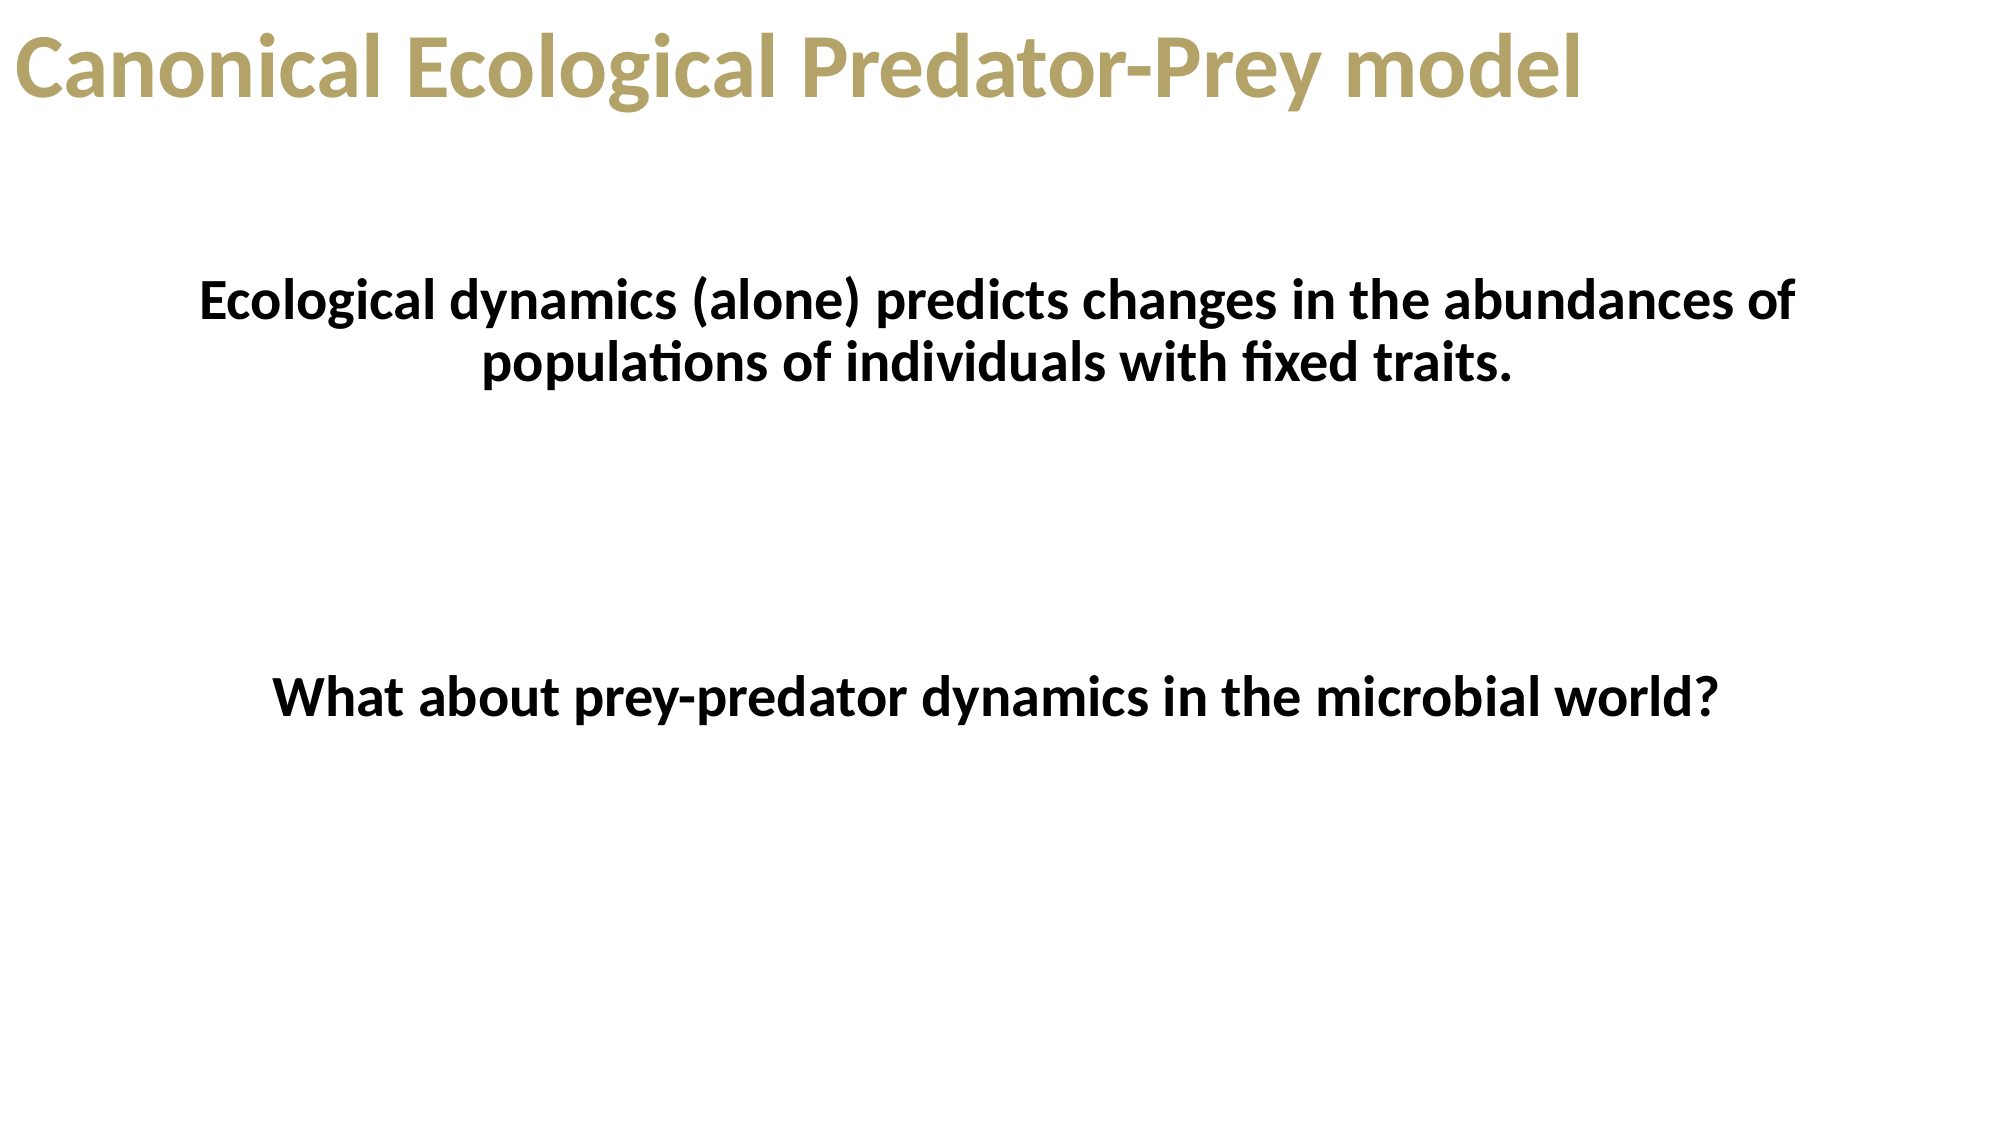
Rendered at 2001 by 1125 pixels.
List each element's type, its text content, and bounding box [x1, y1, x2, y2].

text_box What about prey-predator dynamics in the microbial world? [270, 656, 1730, 729]
text_box Ecological dynamics (alone) predicts changes in the abundances of populations of individuals with fixed traits. [197, 258, 1803, 394]
title Canonical Ecological Predator-Prey model [12, 4, 1806, 195]
